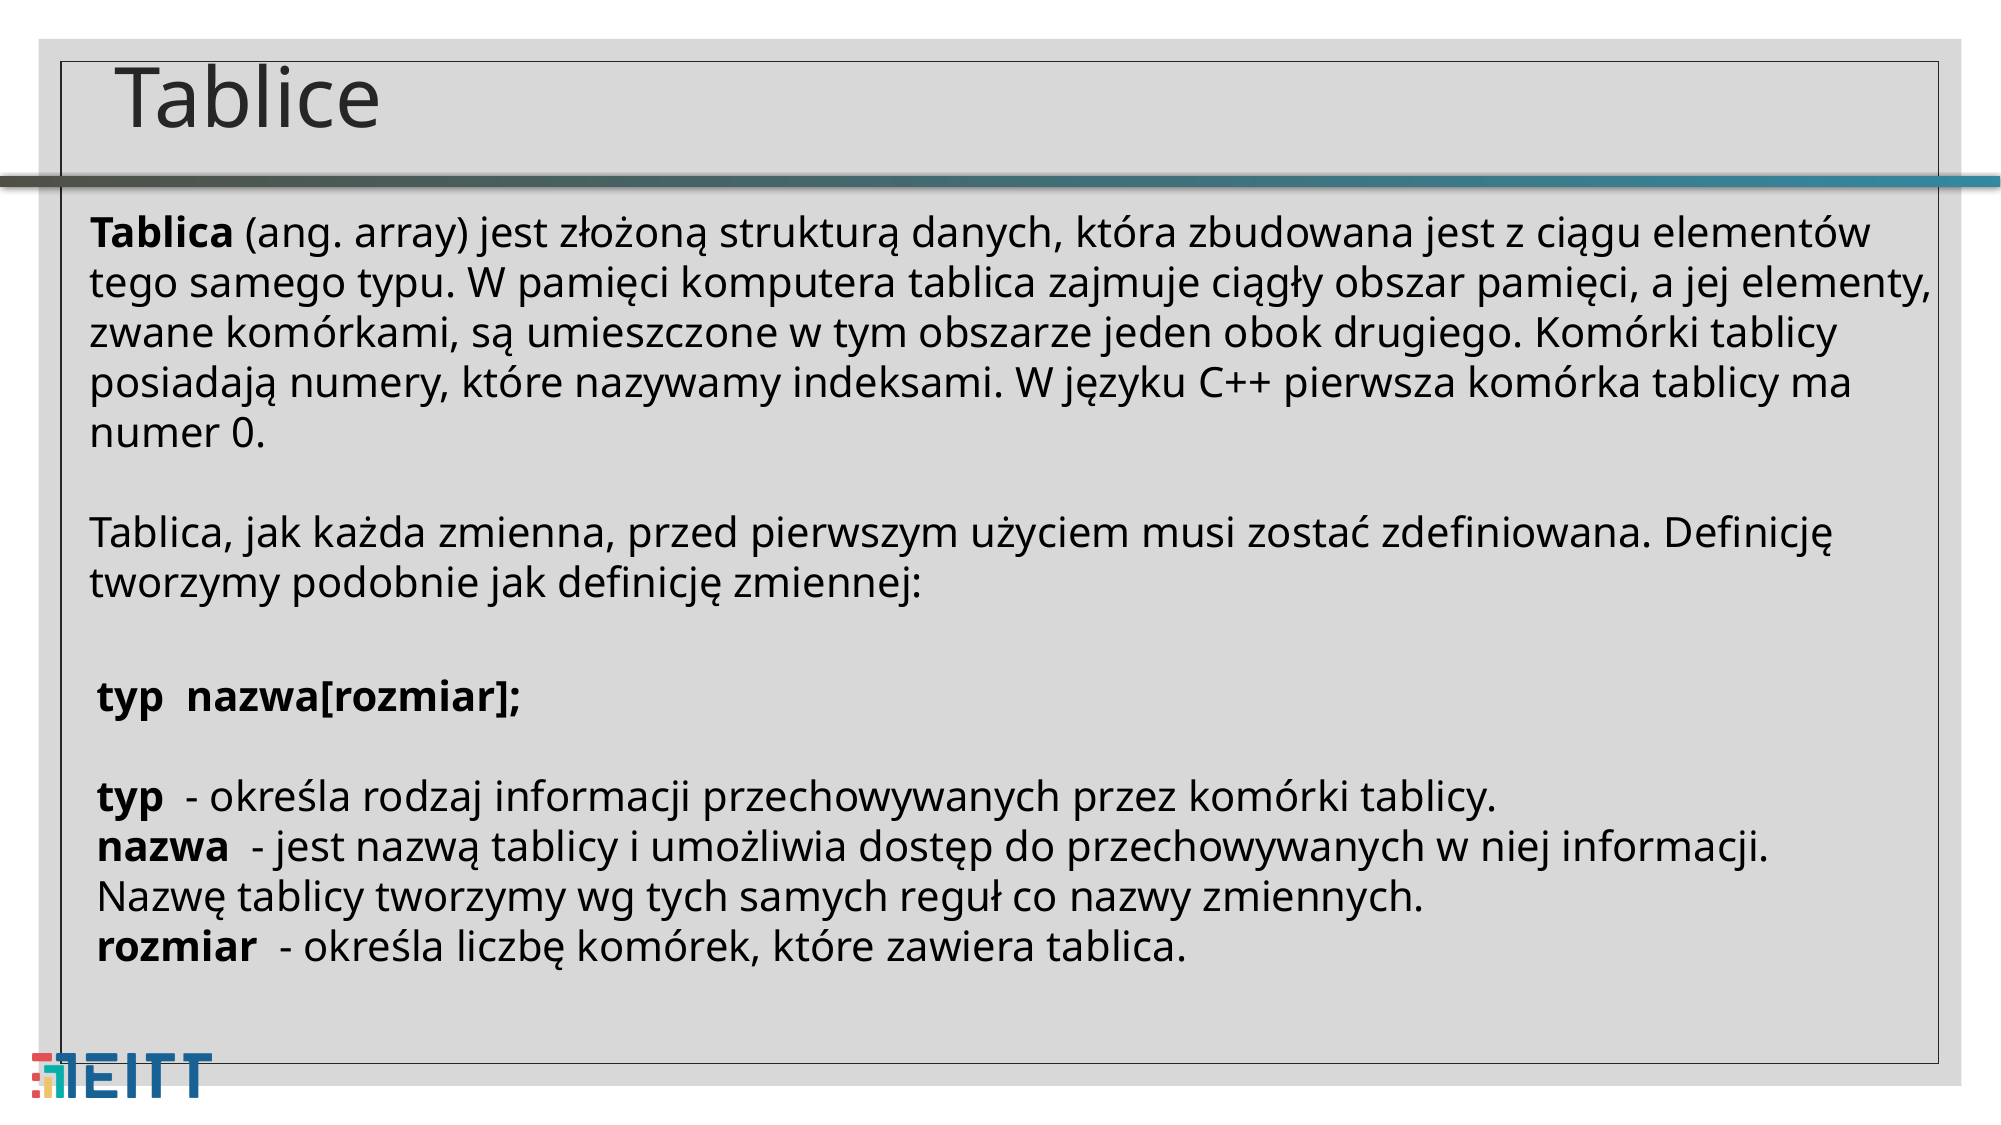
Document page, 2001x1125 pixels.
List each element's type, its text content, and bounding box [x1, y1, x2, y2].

text_box typ nazwa[rozmiar]; typ - określa rodzaj informacji przechowywanych przez komórki tablicy. nazwa - jest nazwą tablicy i umożliwia dostęp do przechowywanych w niej informacji. Nazwę tablicy tworzymy wg tych samych reguł co nazwy zmiennych. rozmiar - określa liczbę komórek, które zawiera tablica. [81, 662, 1919, 978]
title Tablice [99, 23, 1900, 177]
picture [32, 1053, 212, 1098]
text_box Tablica (ang. array) jest złożoną strukturą danych, która zbudowana jest z ciągu elementów tego samego typu. W pamięci komputera tablica zajmuje ciągły obszar pamięci, a jej elementy, zwane komórkami, są umieszczone w tym obszarze jeden obok drugiego. Komórki tablicy posiadają numery, które nazywamy indeksami. W języku C++ pierwsza komórka tablicy ma numer 0. Tablica, jak każda zmienna, przed pierwszym użyciem musi zostać zdefiniowana. Definicję tworzymy podobnie jak definicję zmiennej: [74, 198, 1965, 614]
